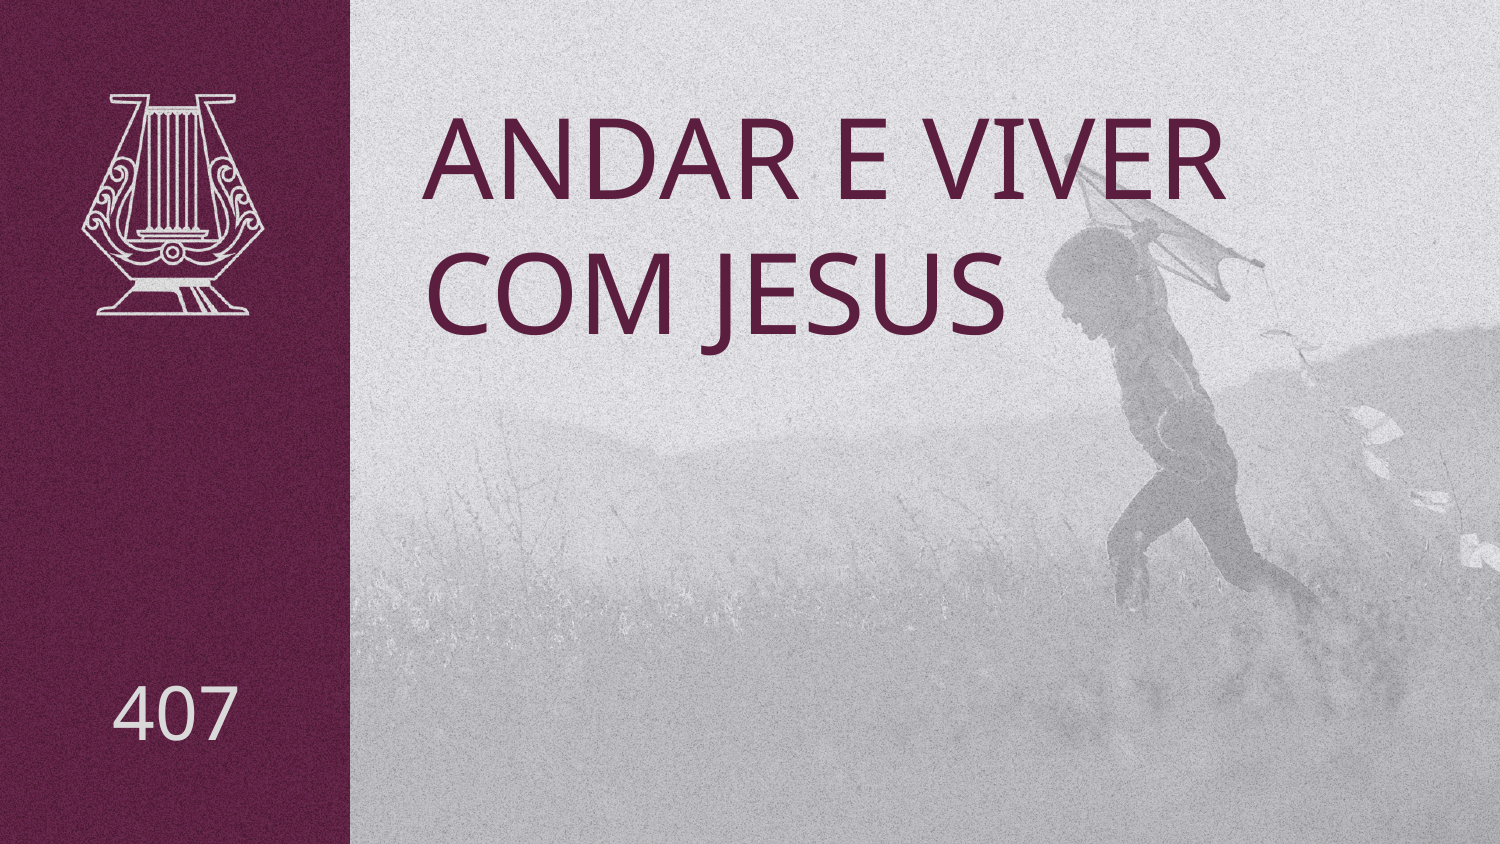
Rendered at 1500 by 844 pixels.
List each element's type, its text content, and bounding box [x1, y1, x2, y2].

picture [0, 0, 1500, 844]
list 407 [76, 658, 278, 765]
title ANDAR E VIVER COM JESUS [407, 79, 1447, 777]
